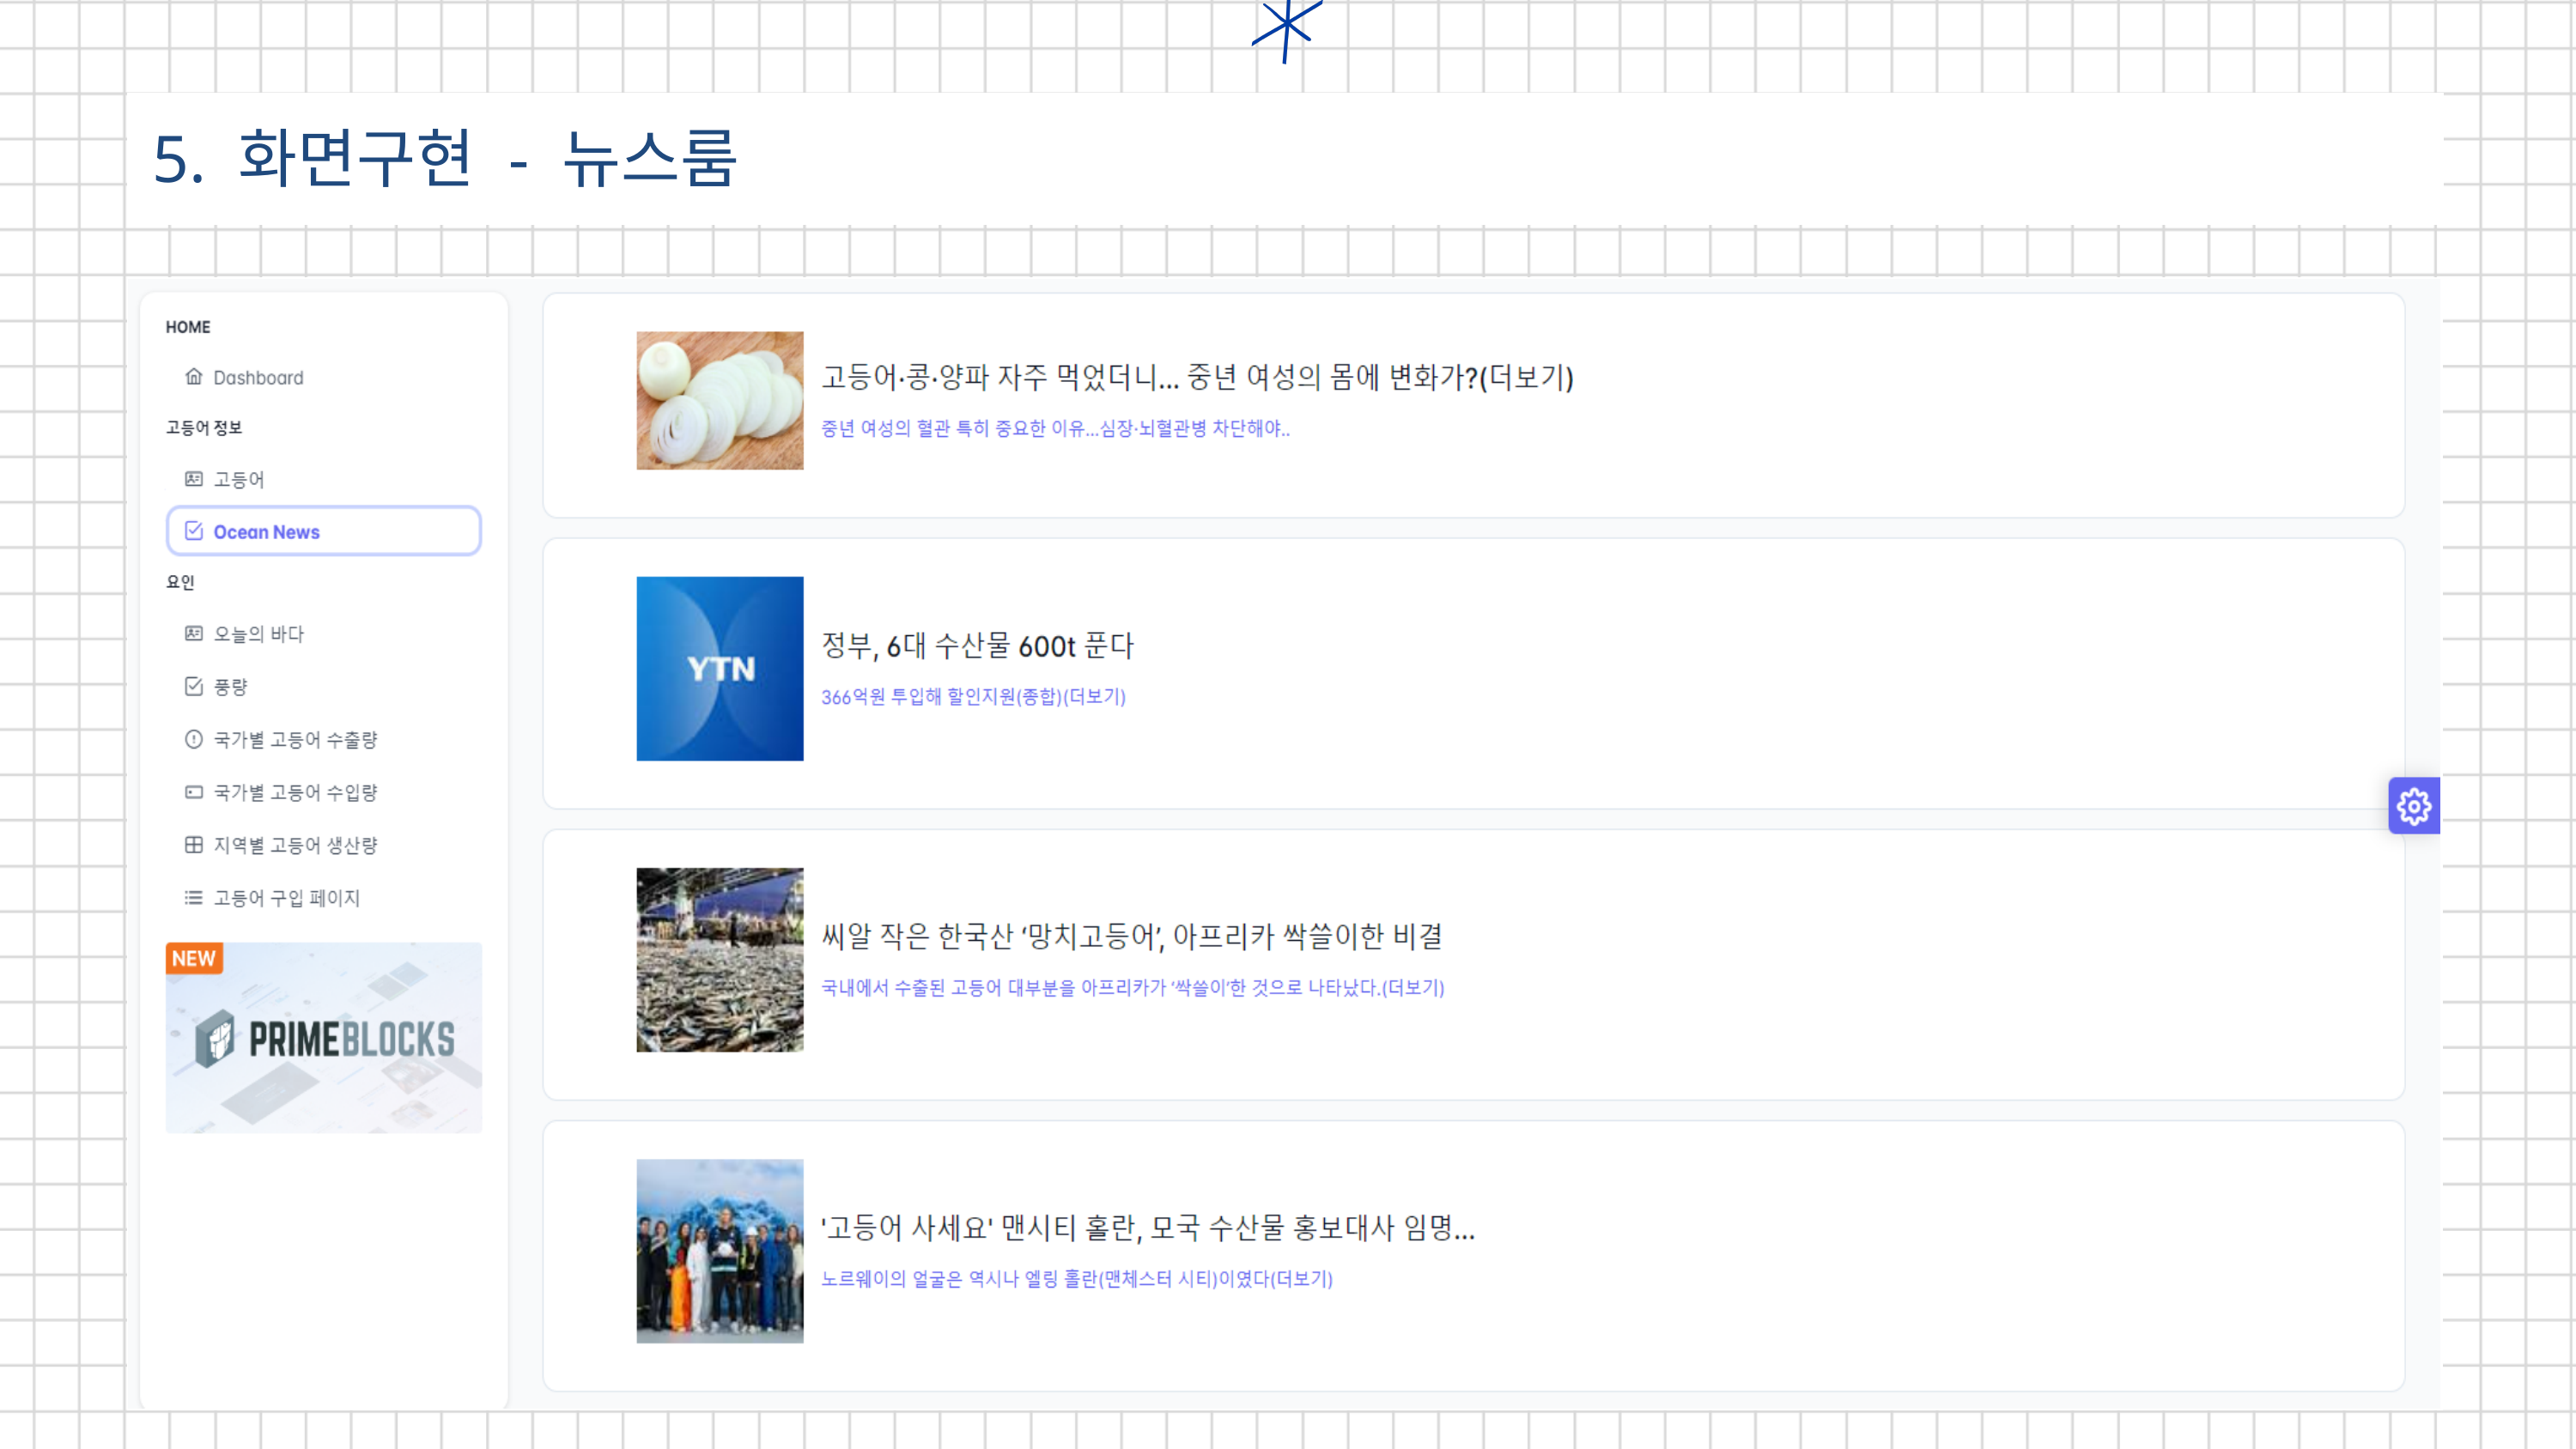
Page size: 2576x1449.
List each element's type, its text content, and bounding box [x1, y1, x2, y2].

picture [128, 279, 2440, 1409]
text_box [127, 92, 2444, 225]
text_box 5. 화면구현 - 뉴스룸 [152, 118, 1018, 196]
text_box [1249, 0, 1323, 69]
text_box [0, 0, 2576, 1449]
